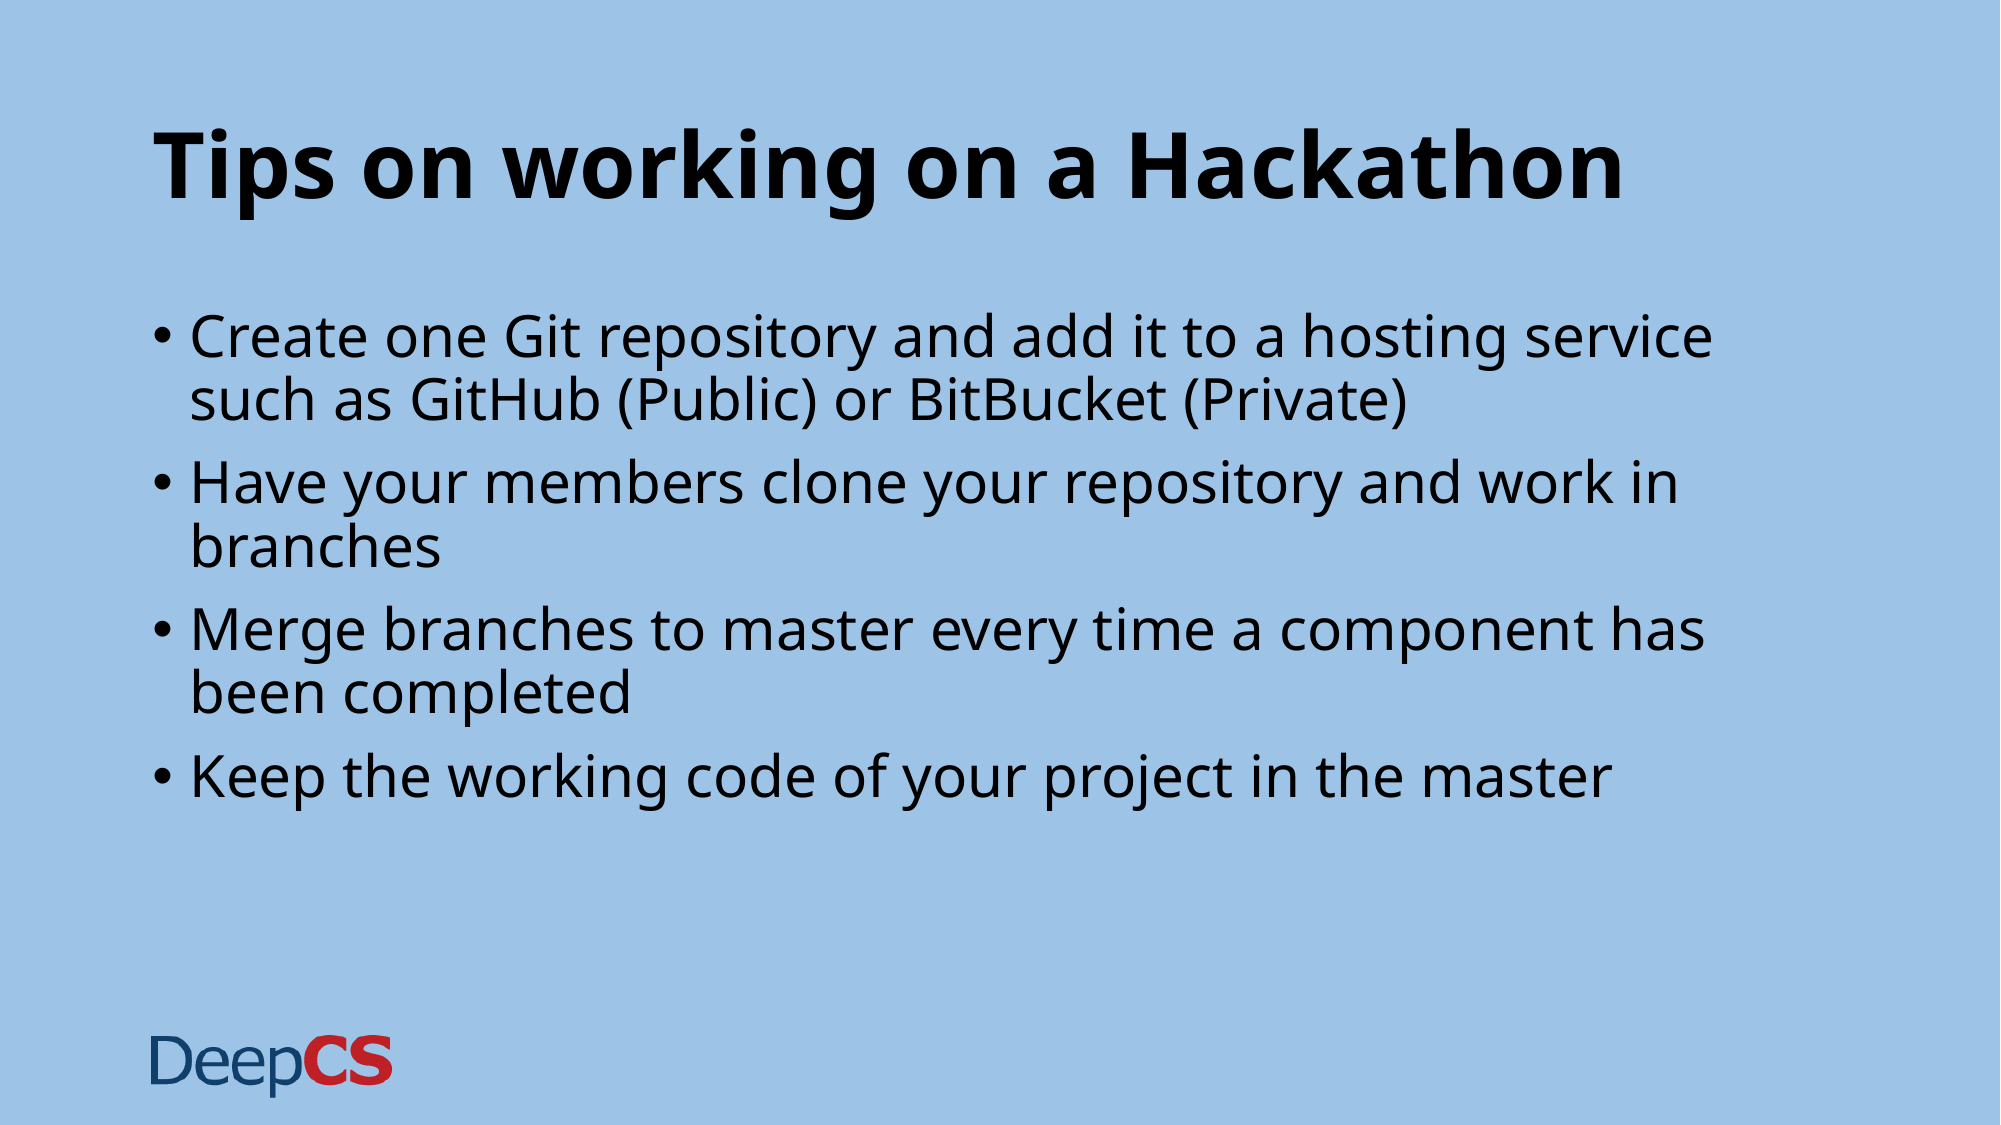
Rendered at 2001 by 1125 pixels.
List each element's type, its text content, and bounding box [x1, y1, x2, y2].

picture [137, 1022, 398, 1109]
list Create one Git repository and add it to a hosting service such as GitHub (Public) or BitBucket (Private) Have your members clone your repository and work in branches Merge branches to master every time a component has been completed Keep the working code of your project in the master [137, 299, 1863, 1014]
title Tips on working on a Hackathon [137, 59, 1863, 278]
